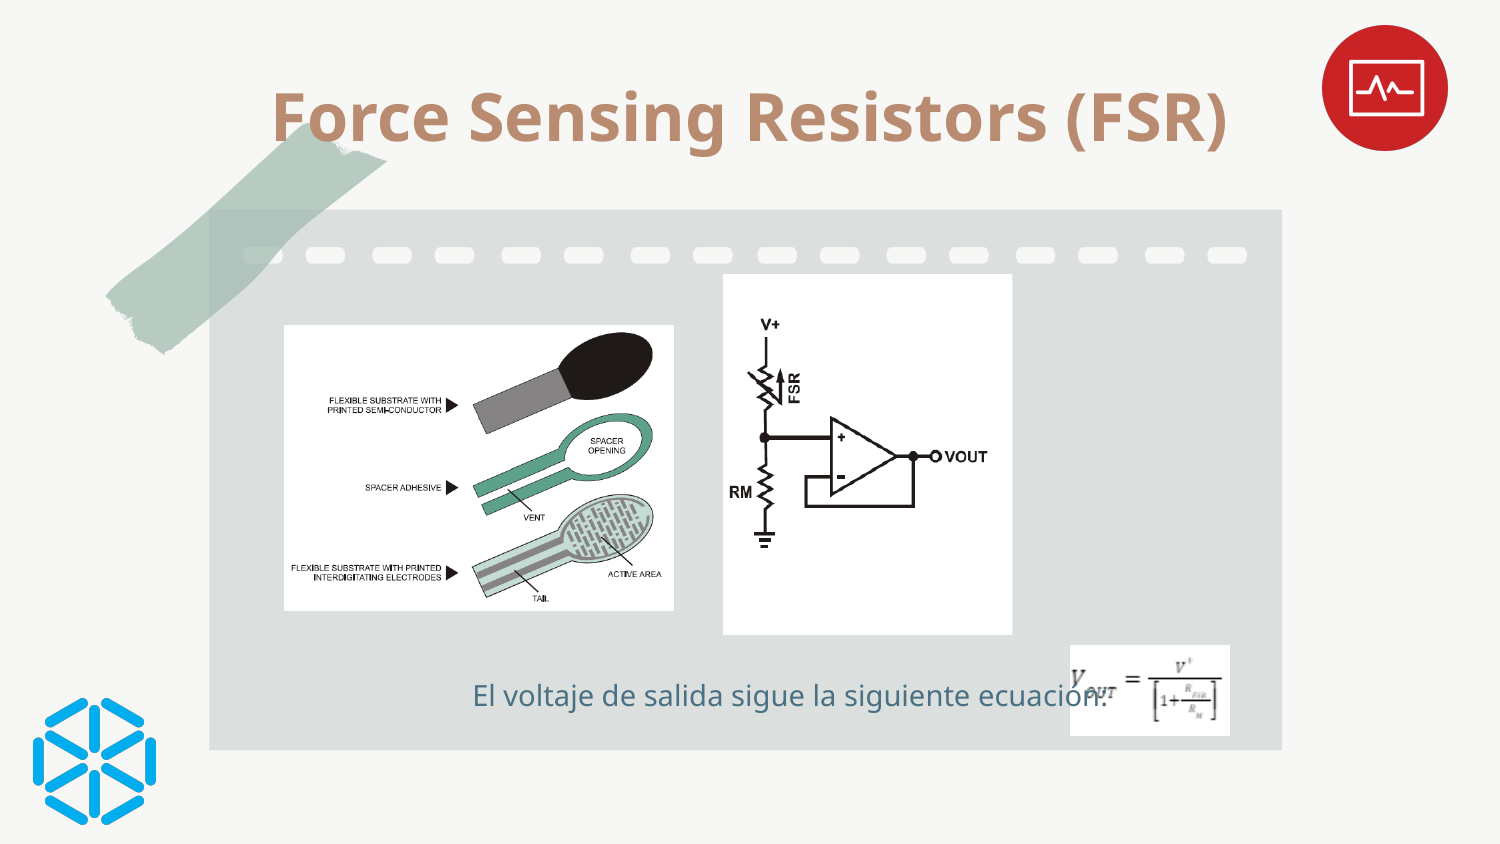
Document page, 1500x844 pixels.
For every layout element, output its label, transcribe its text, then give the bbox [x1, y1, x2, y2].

picture [722, 274, 1013, 635]
picture [1069, 644, 1230, 737]
title Force Sensing Resistors (FSR) [118, 88, 1316, 142]
picture [284, 325, 674, 611]
text_box El voltaje de salida sigue la siguiente ecuación: [457, 662, 1341, 763]
picture [1321, 24, 1449, 152]
picture [32, 698, 156, 825]
